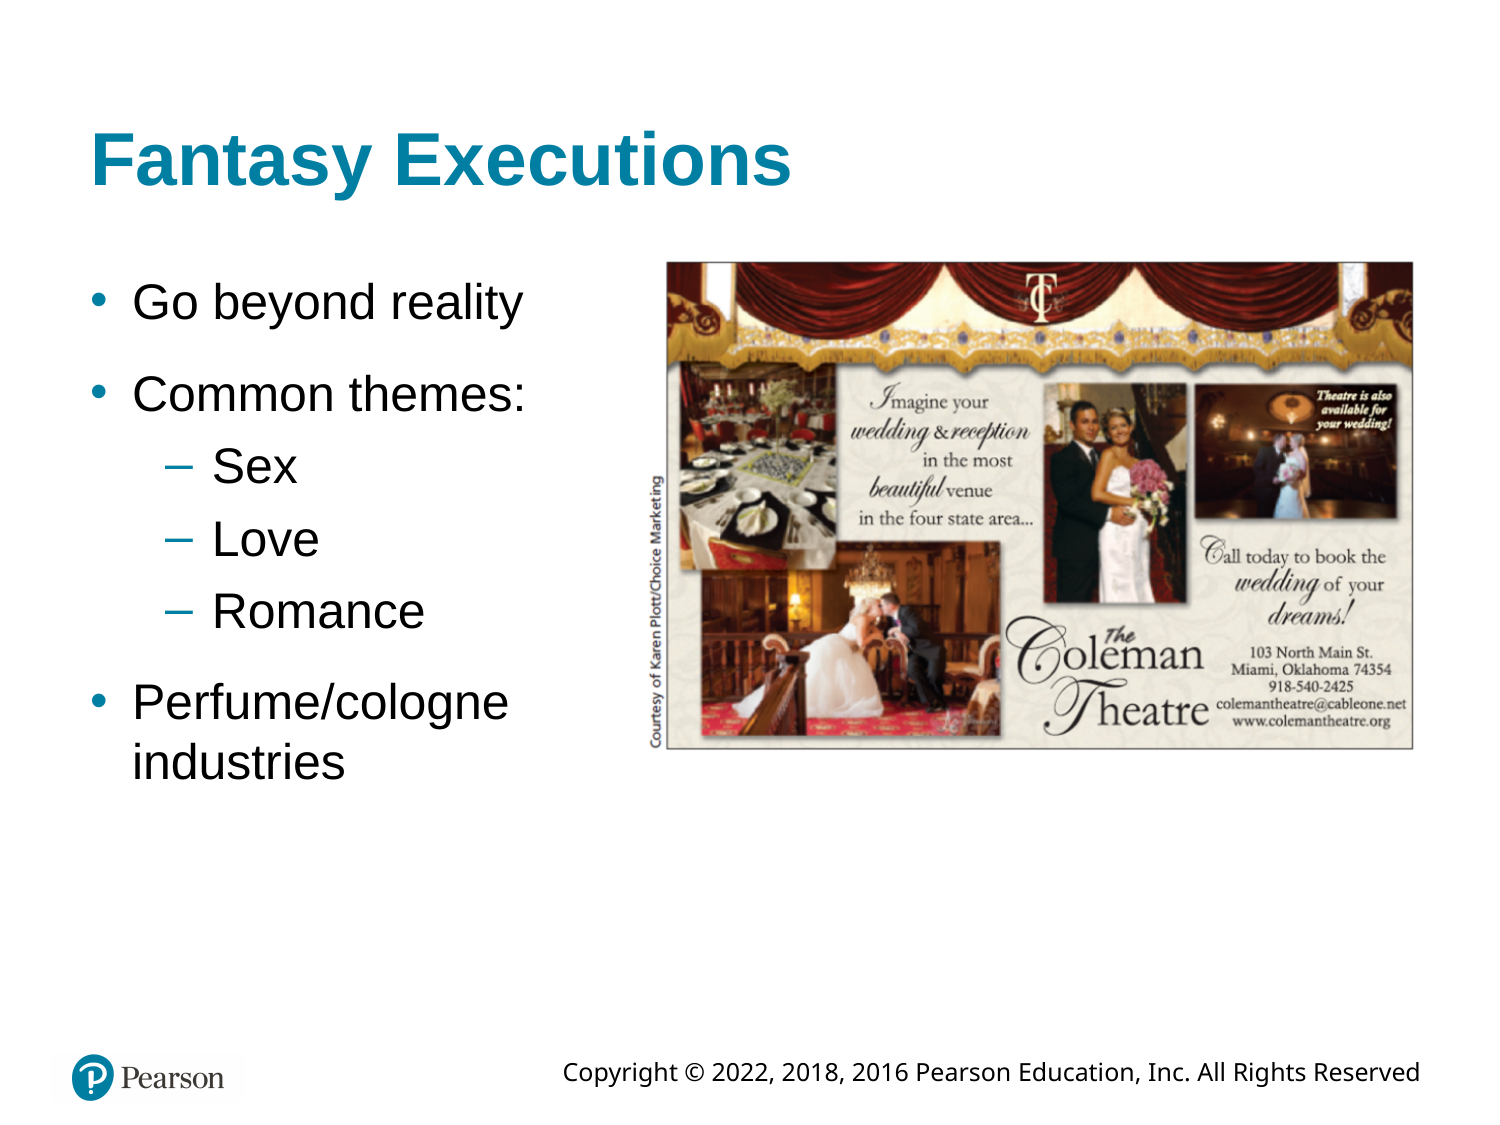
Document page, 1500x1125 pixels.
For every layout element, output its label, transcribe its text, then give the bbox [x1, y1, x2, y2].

picture [51, 1053, 245, 1102]
list Go beyond reality Common themes: Sex Love Romance Perfume/cologne industries [75, 254, 593, 983]
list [641, 254, 1426, 753]
title Fantasy Executions [75, 35, 1425, 216]
